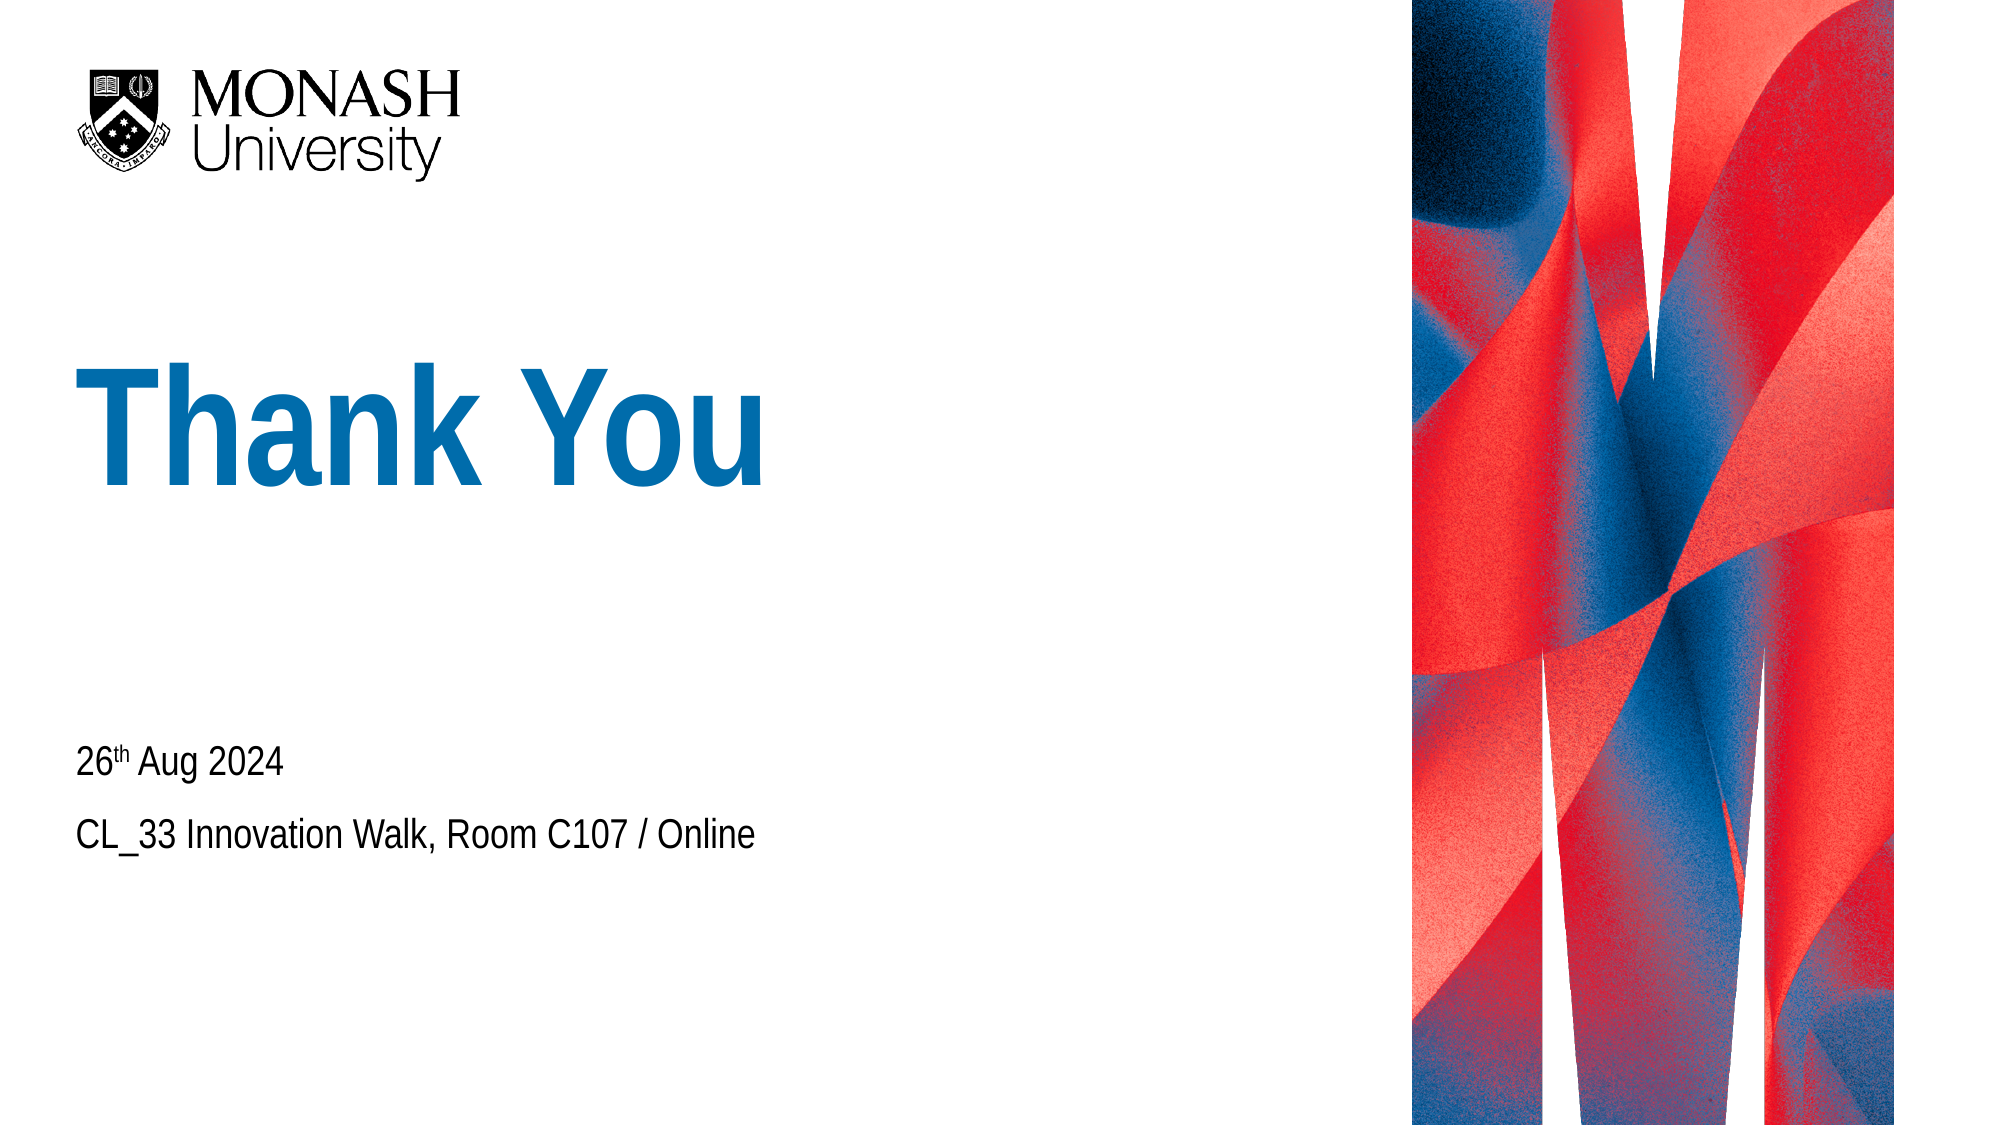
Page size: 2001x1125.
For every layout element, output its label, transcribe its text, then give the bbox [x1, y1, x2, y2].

text_box Thank You [60, 332, 1047, 526]
picture [1412, 0, 1894, 1125]
text_box CL_33 Innovation Walk, Room C107 / Online [60, 805, 988, 932]
text_box 26th Aug 2024 [60, 732, 988, 800]
picture [76, 69, 460, 182]
